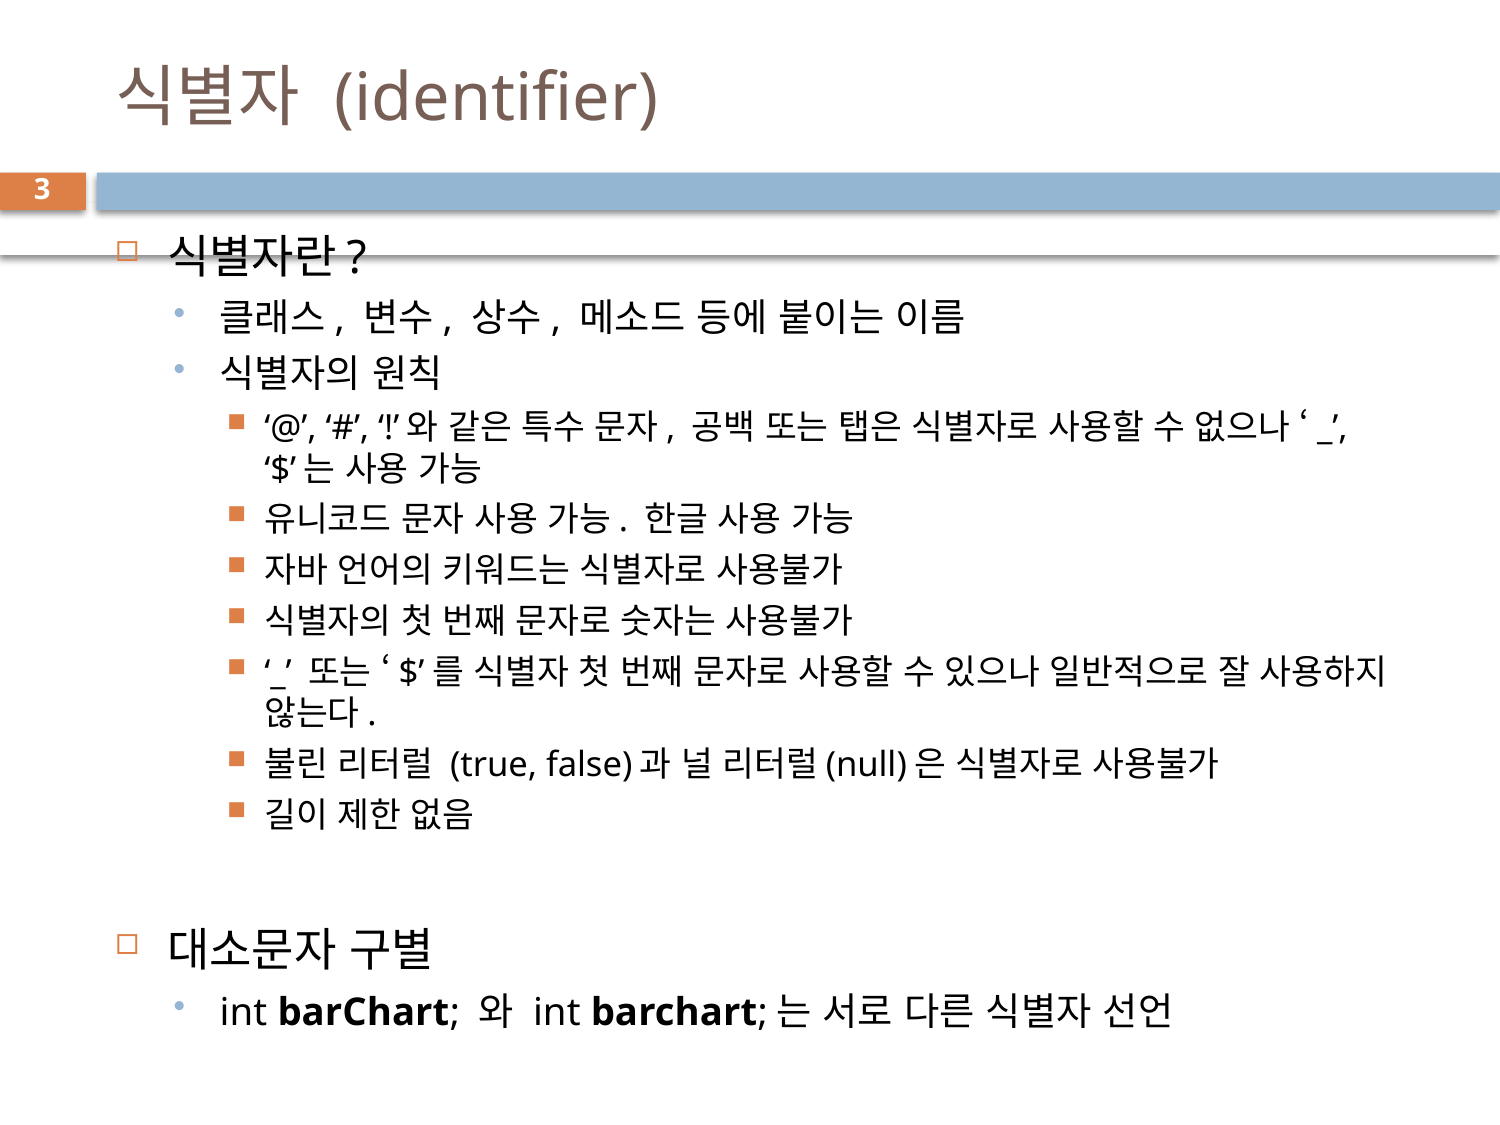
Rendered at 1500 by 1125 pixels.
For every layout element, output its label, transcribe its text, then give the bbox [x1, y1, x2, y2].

title 식별자 (identifier) [100, 37, 1438, 149]
slide_number 3 [0, 170, 87, 211]
list 식별자란? 클래스, 변수, 상수, 메소드 등에 붙이는 이름 식별자의 원칙 ‘@’, ‘#’, ‘!’와 같은 특수 문자, 공백 또는 탭은 식별자로 사용할 수 없으나 ‘_’, ‘$’는 사용 가능 유니코드 문자 사용 가능. 한글 사용 가능 자바 언어의 키워드는 식별자로 사용불가 식별자의 첫 번째 문자로 숫자는 사용불가 ‘_’ 또는 ‘$’를 식별자 첫 번째 문자로 사용할 수 있으나 일반적으로 잘 사용하지 않는다. 불린 리터럴 (true, false)과 널 리터럴(null)은 식별자로 사용불가 길이 제한 없음 대소문자 구별 int barChart; 와 int barchart;는 서로 다른 식별자 선언 [100, 219, 1438, 1047]
